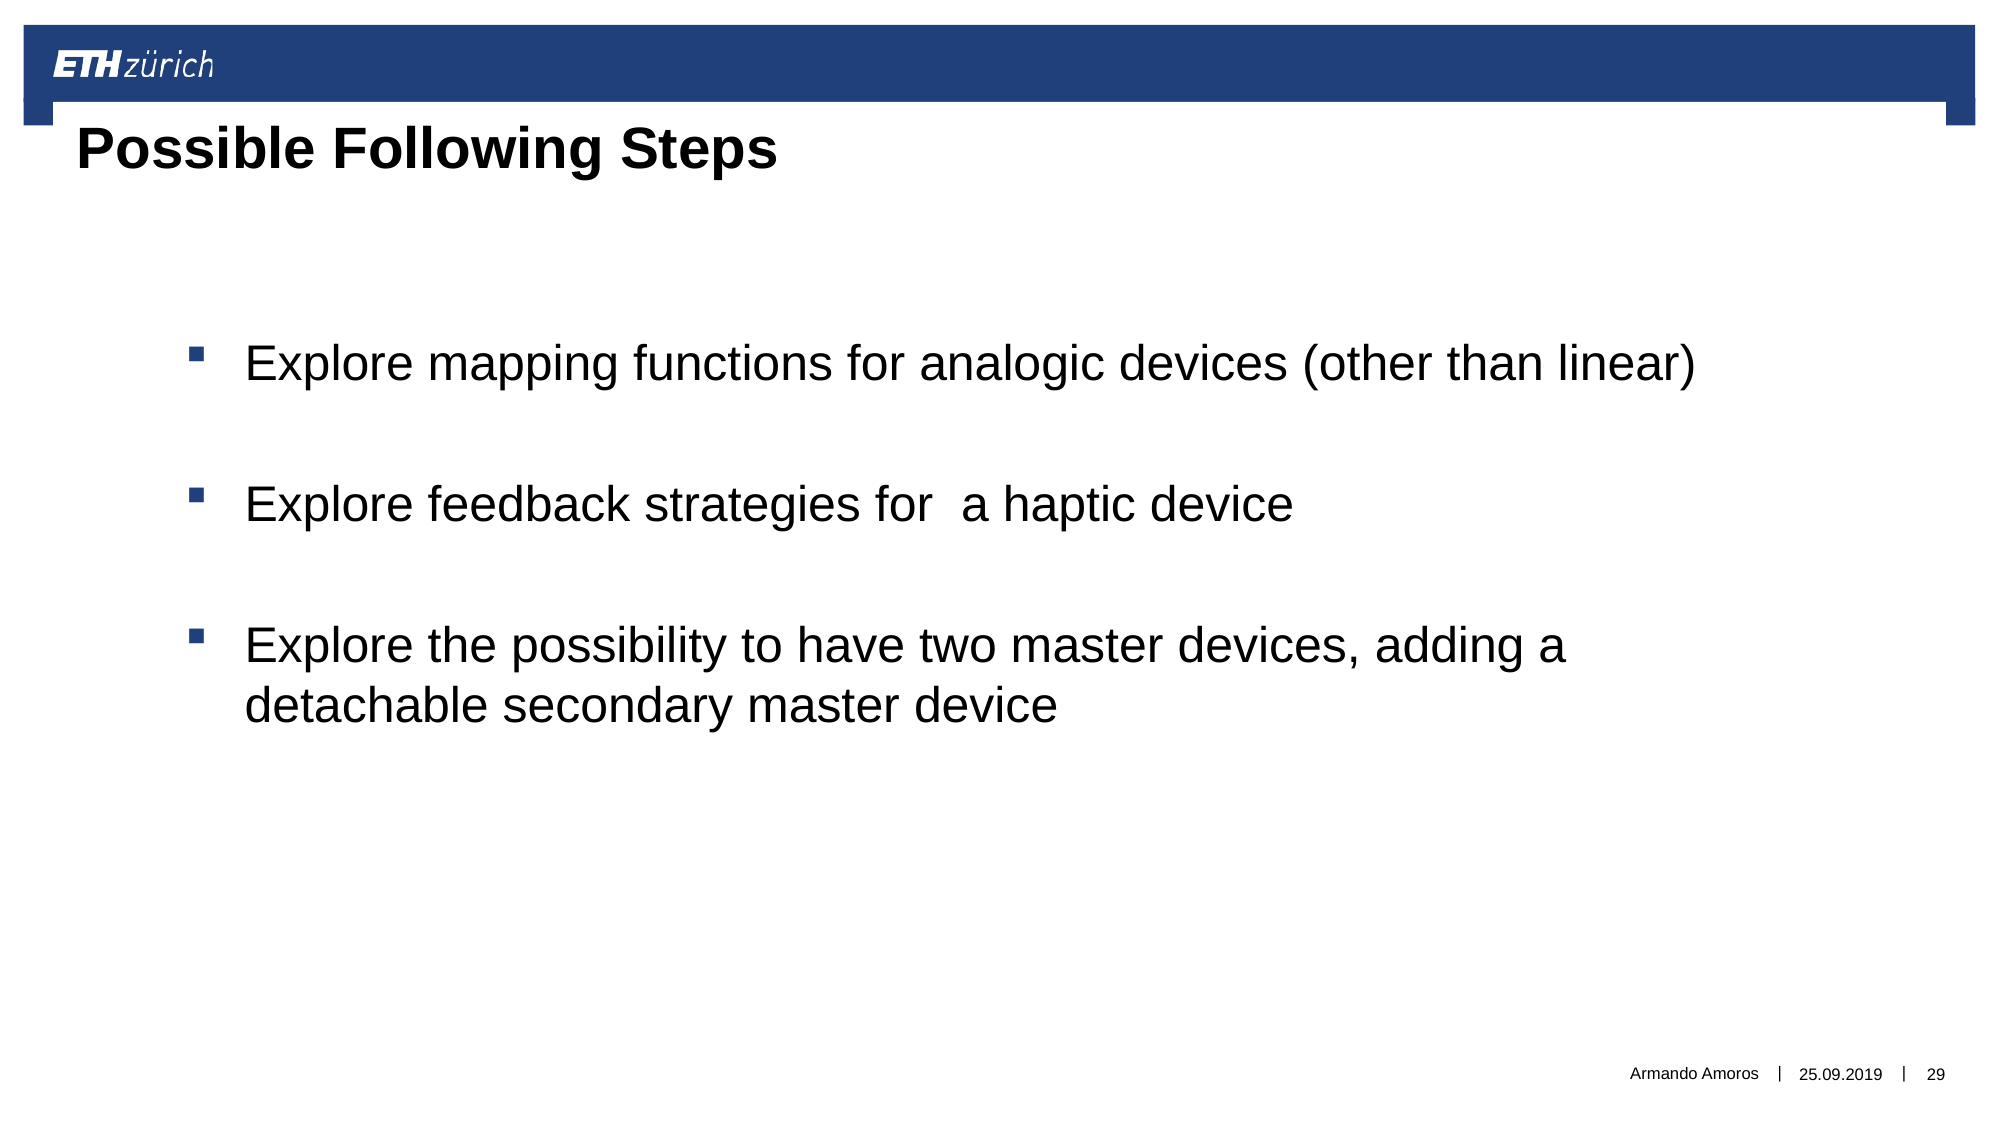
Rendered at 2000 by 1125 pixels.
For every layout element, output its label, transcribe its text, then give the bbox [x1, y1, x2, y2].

list Explore mapping functions for analogic devices (other than linear) Explore feedback strategies for a haptic device Explore the possibility to have two master devices, adding a detachable secondary master device [162, 330, 1791, 900]
footer Armando Amoros [999, 1034, 1760, 1111]
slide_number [1790, 1034, 1892, 1112]
title Possible Following Steps [53, 101, 1946, 262]
slide_number 29 [1906, 1034, 1966, 1112]
